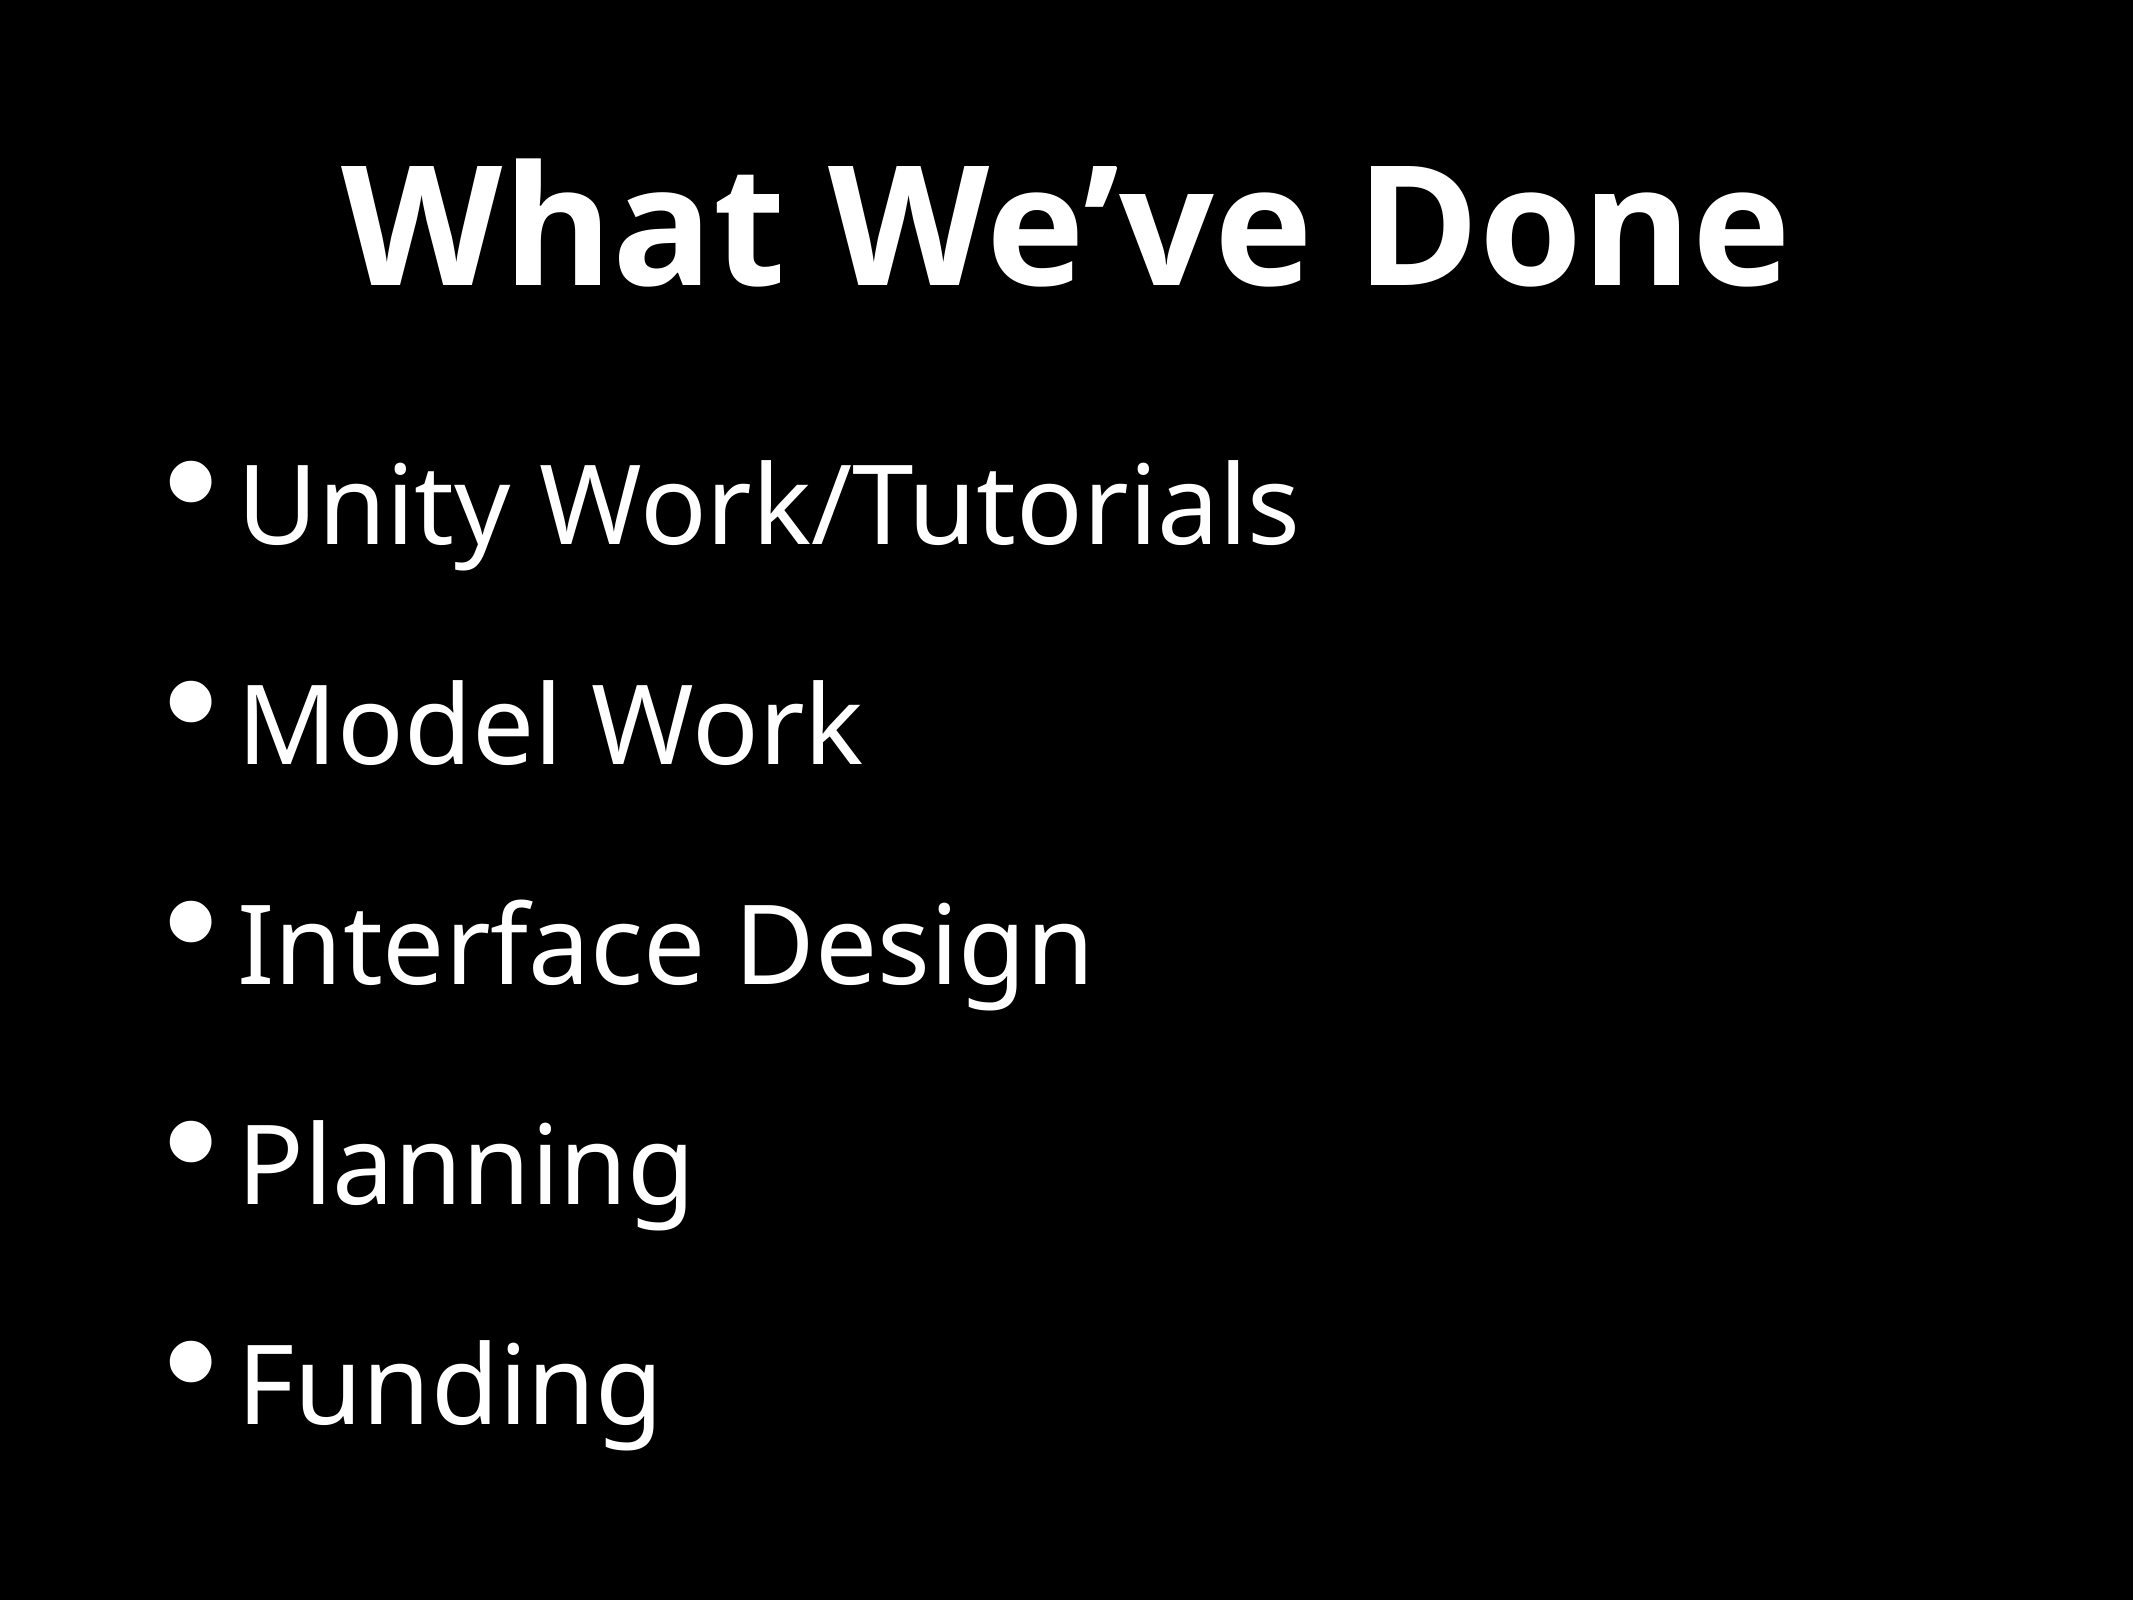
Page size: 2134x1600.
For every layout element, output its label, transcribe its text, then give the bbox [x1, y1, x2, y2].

list Unity Work/Tutorials Model Work Interface Design Planning Funding [155, 424, 1978, 1457]
title What We’ve Done [155, 41, 1978, 397]
